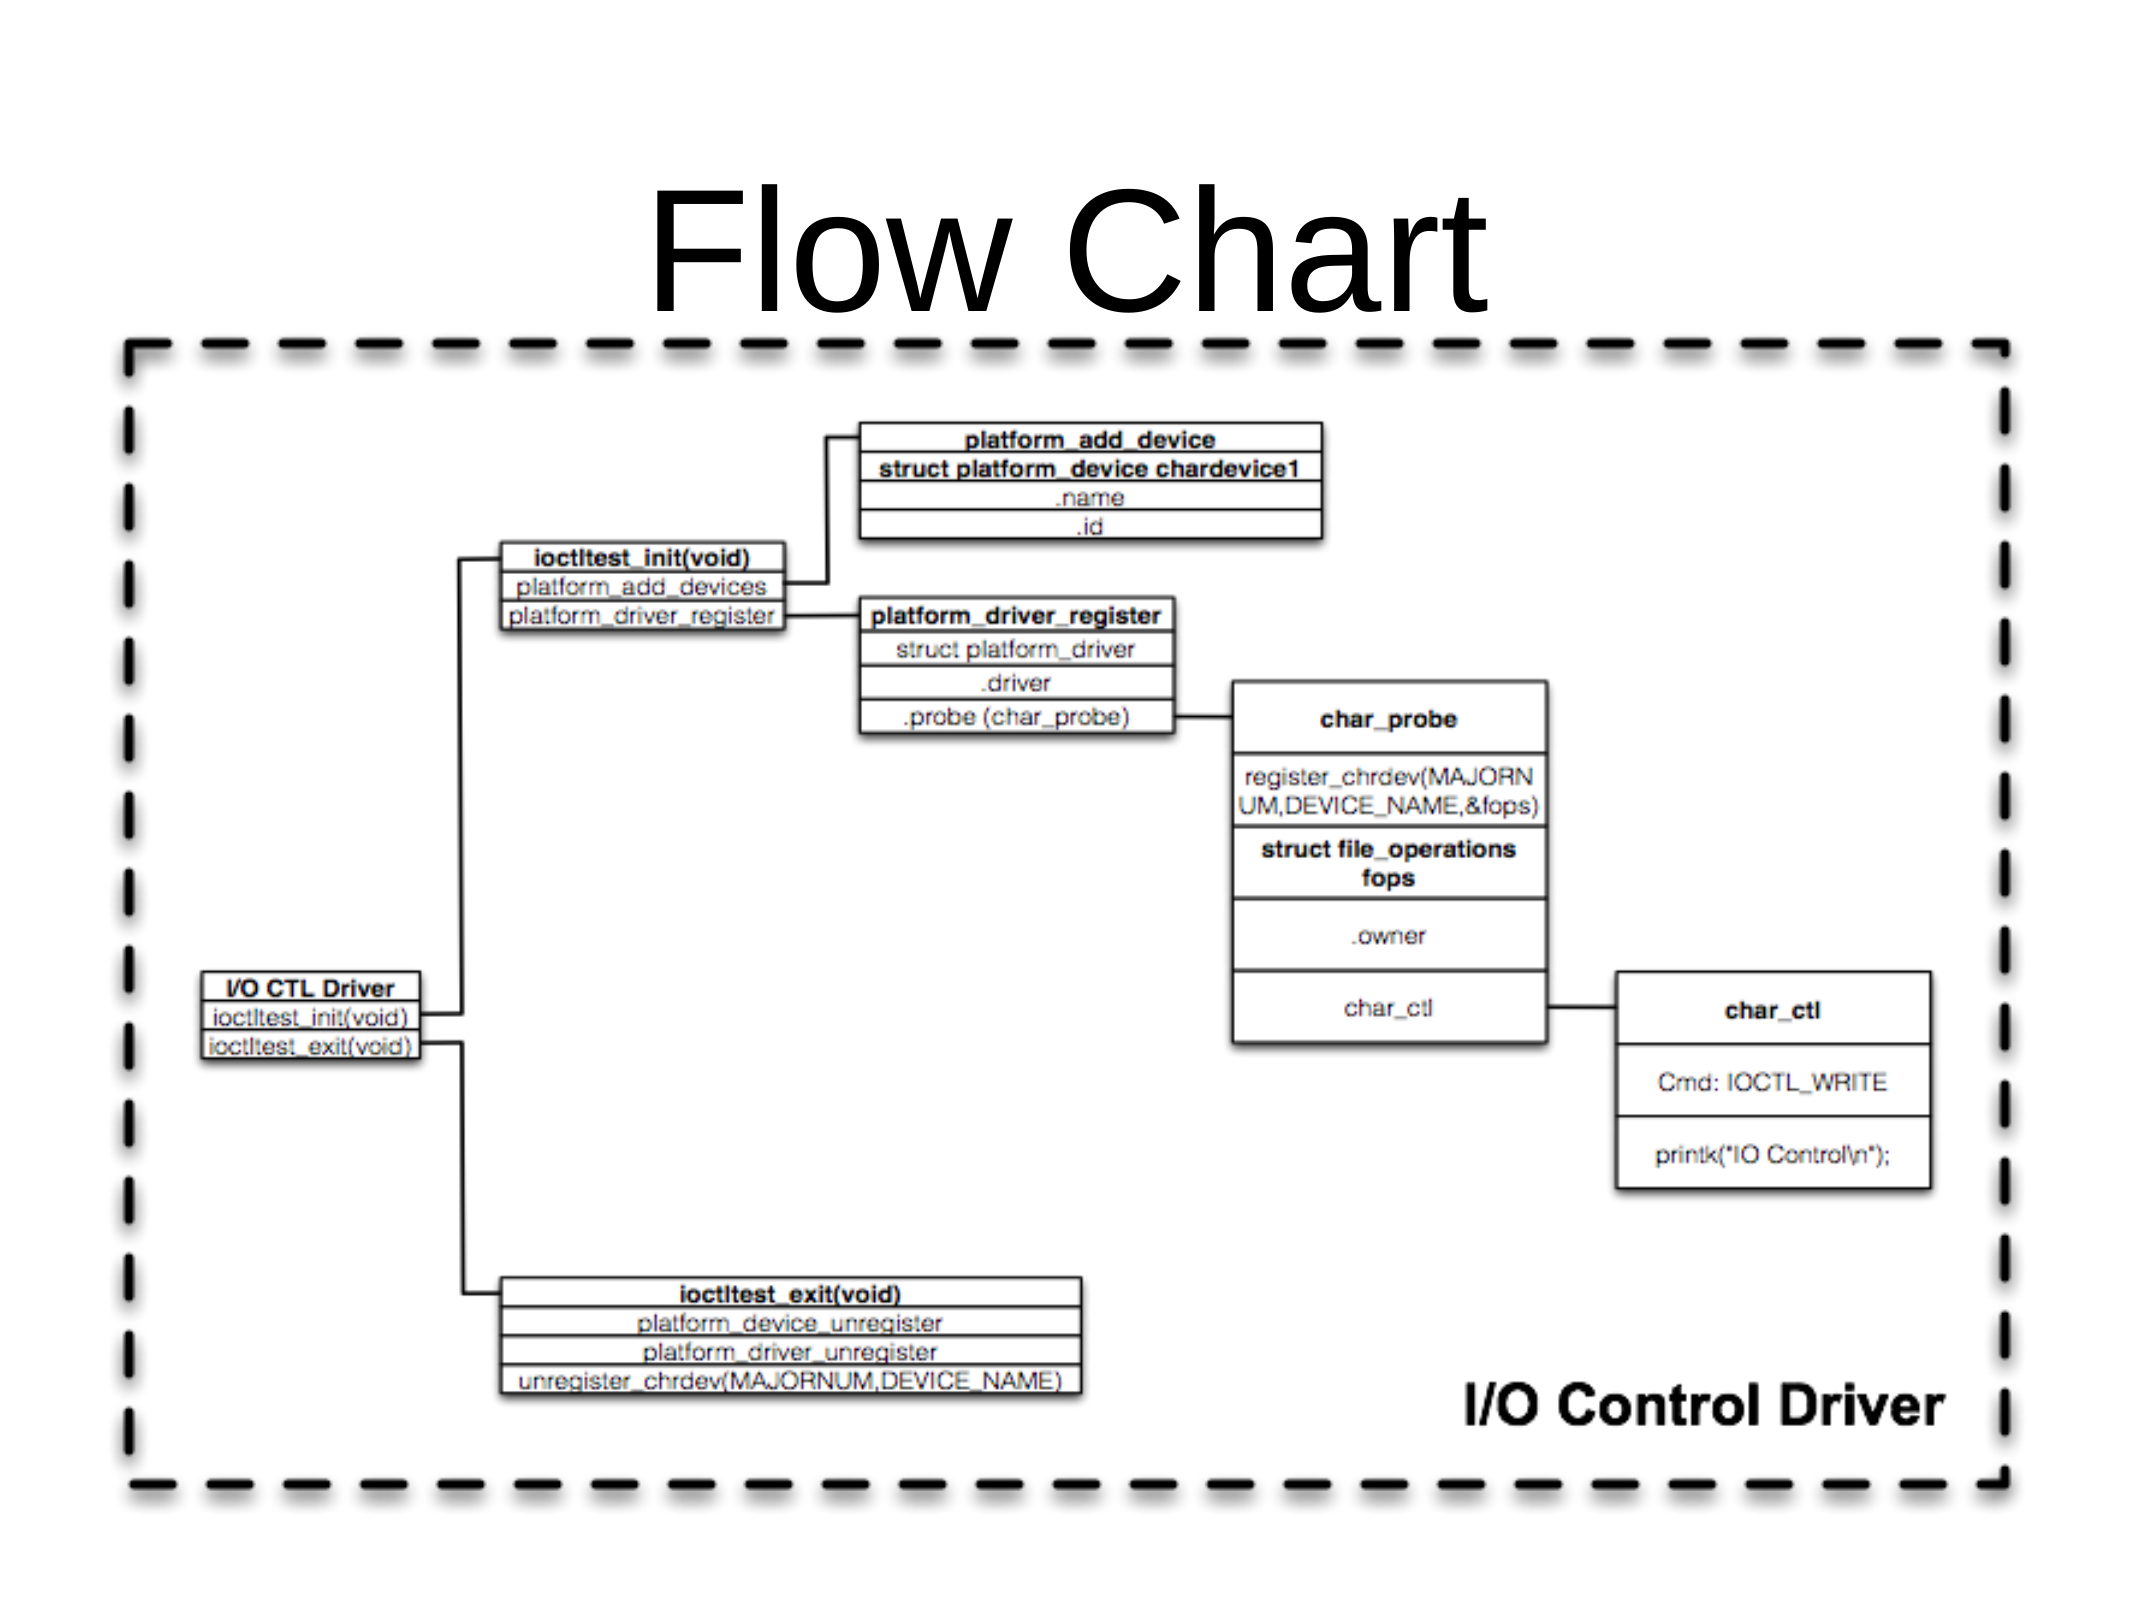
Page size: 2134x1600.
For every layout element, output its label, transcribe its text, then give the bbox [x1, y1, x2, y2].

picture [78, 302, 2055, 1544]
text_box [1531, 1379, 2114, 1588]
title Flow Chart [207, 41, 1926, 295]
